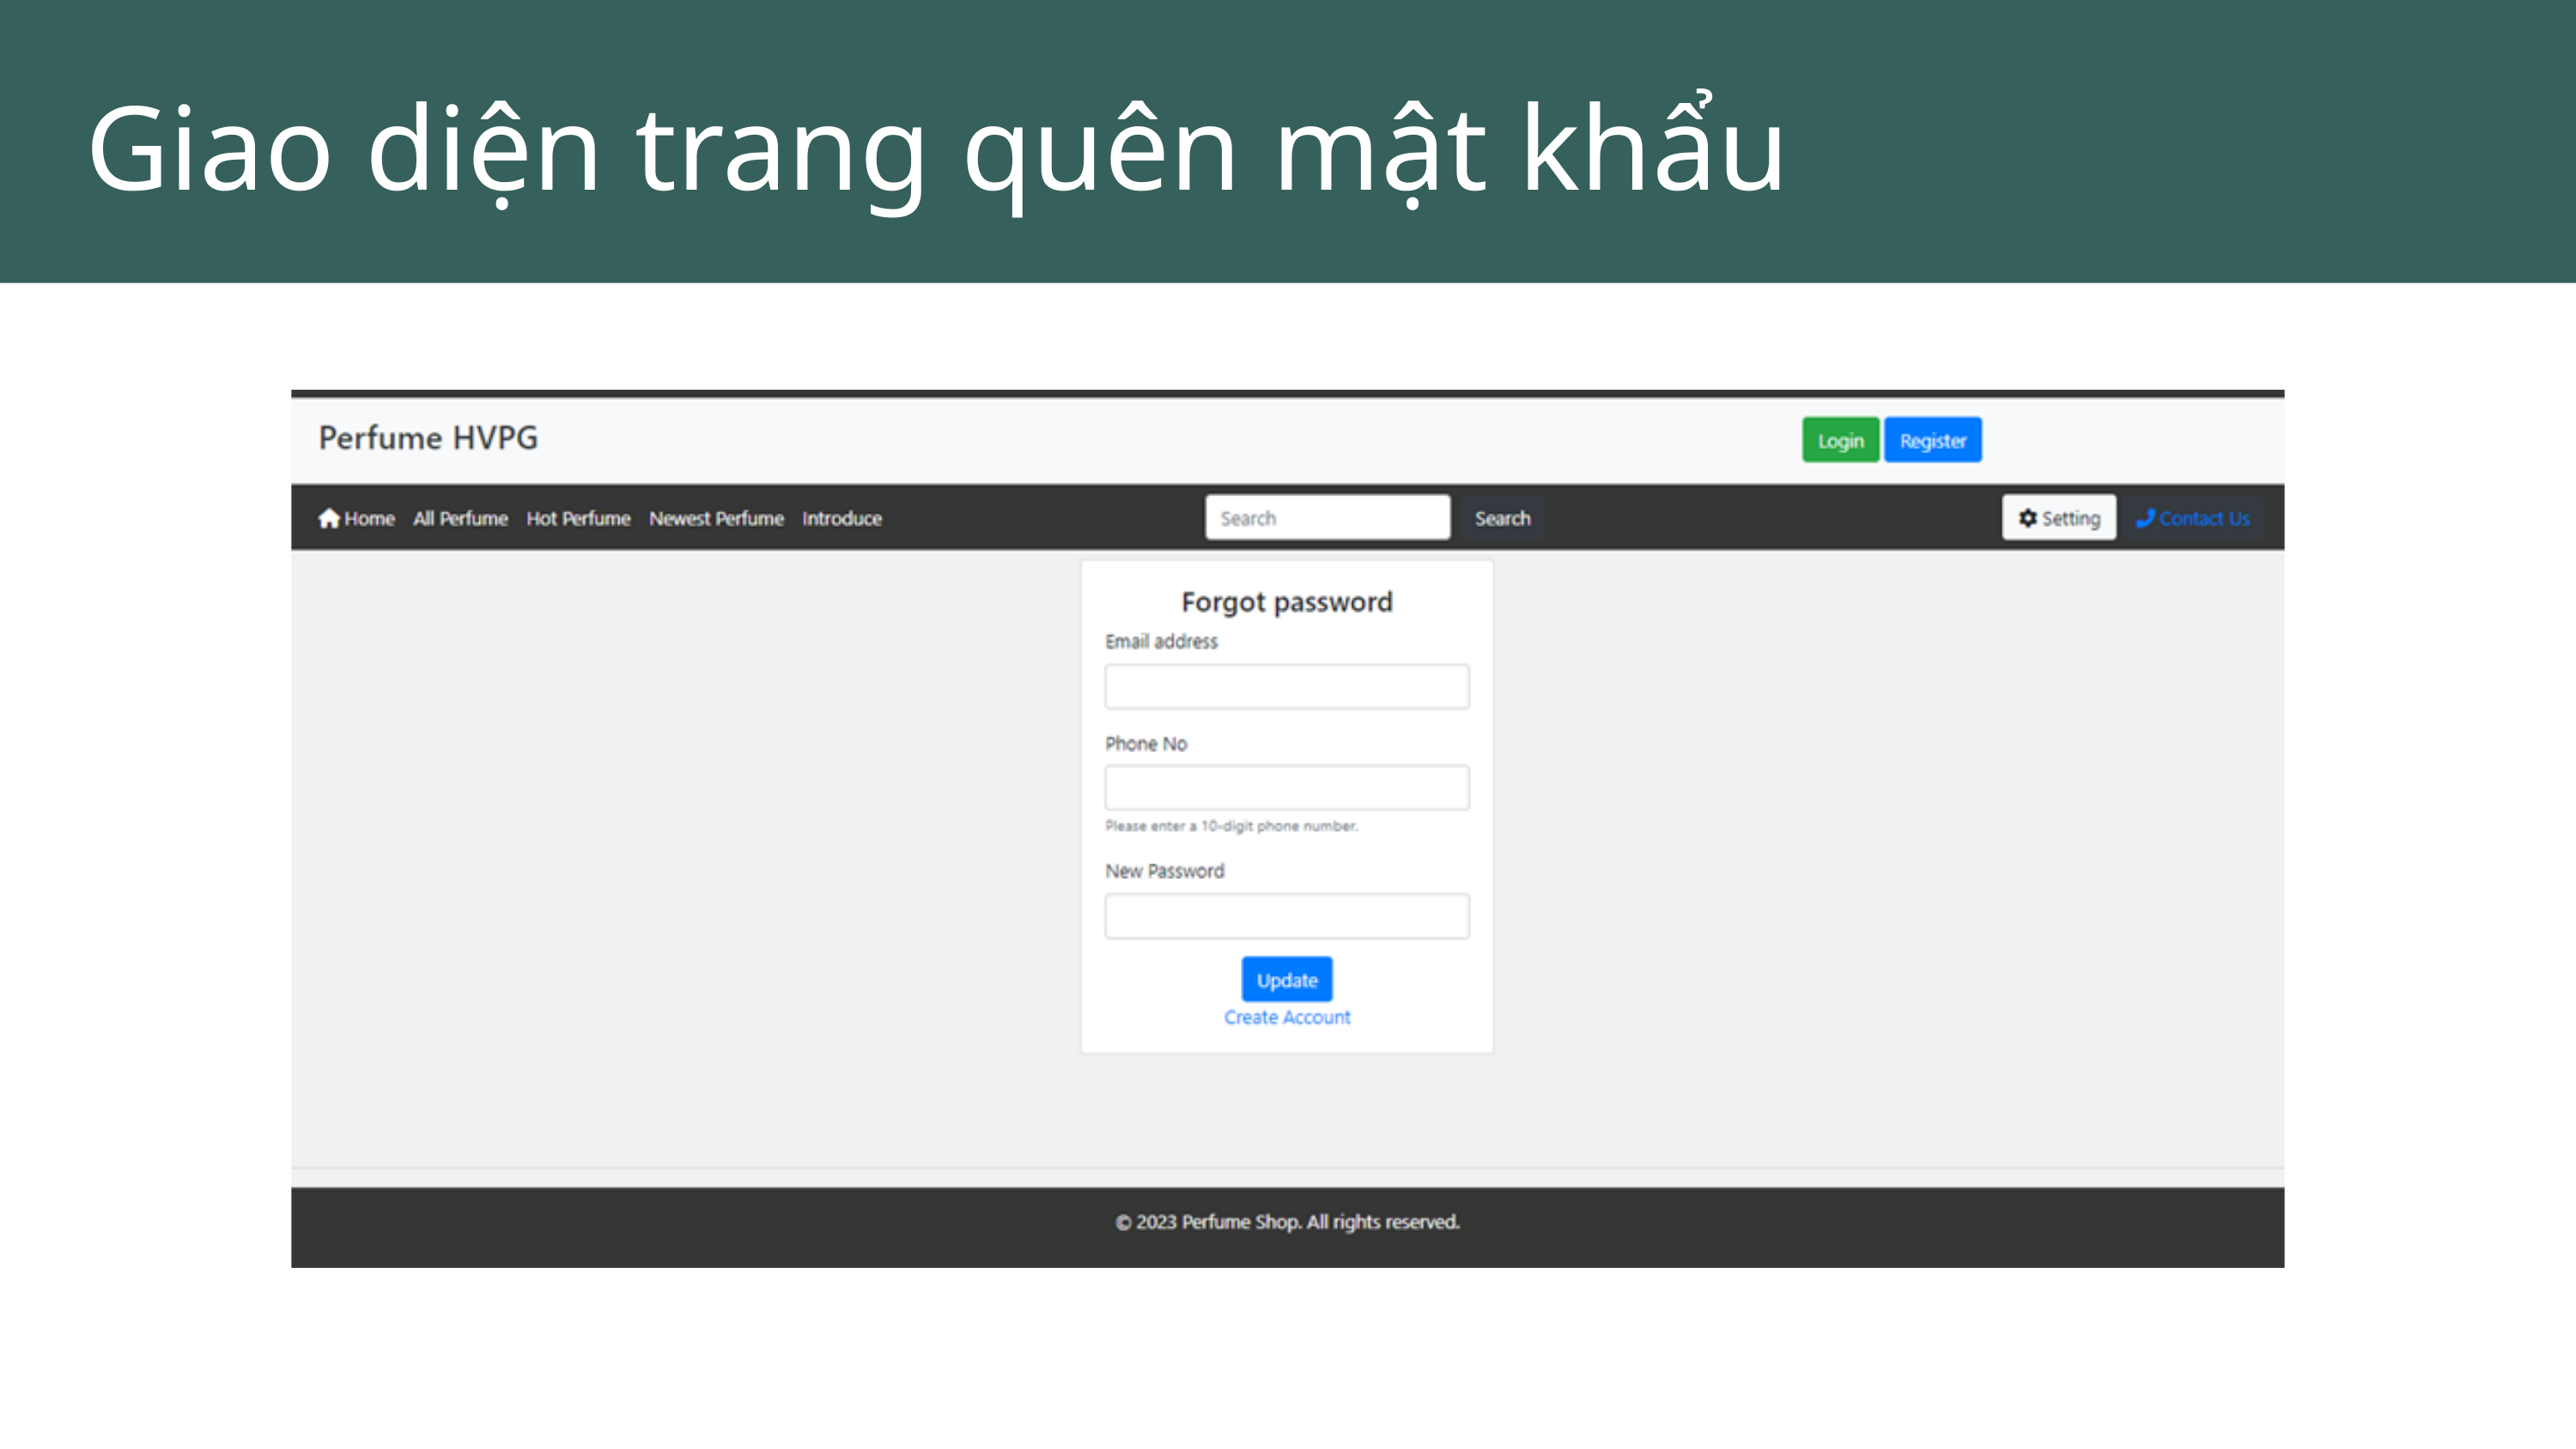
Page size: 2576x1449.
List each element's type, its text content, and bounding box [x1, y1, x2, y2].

text_box Giao diện trang quên mật khẩu [85, 73, 2576, 353]
text_box [291, 390, 2285, 1268]
text_box [0, 0, 2576, 283]
